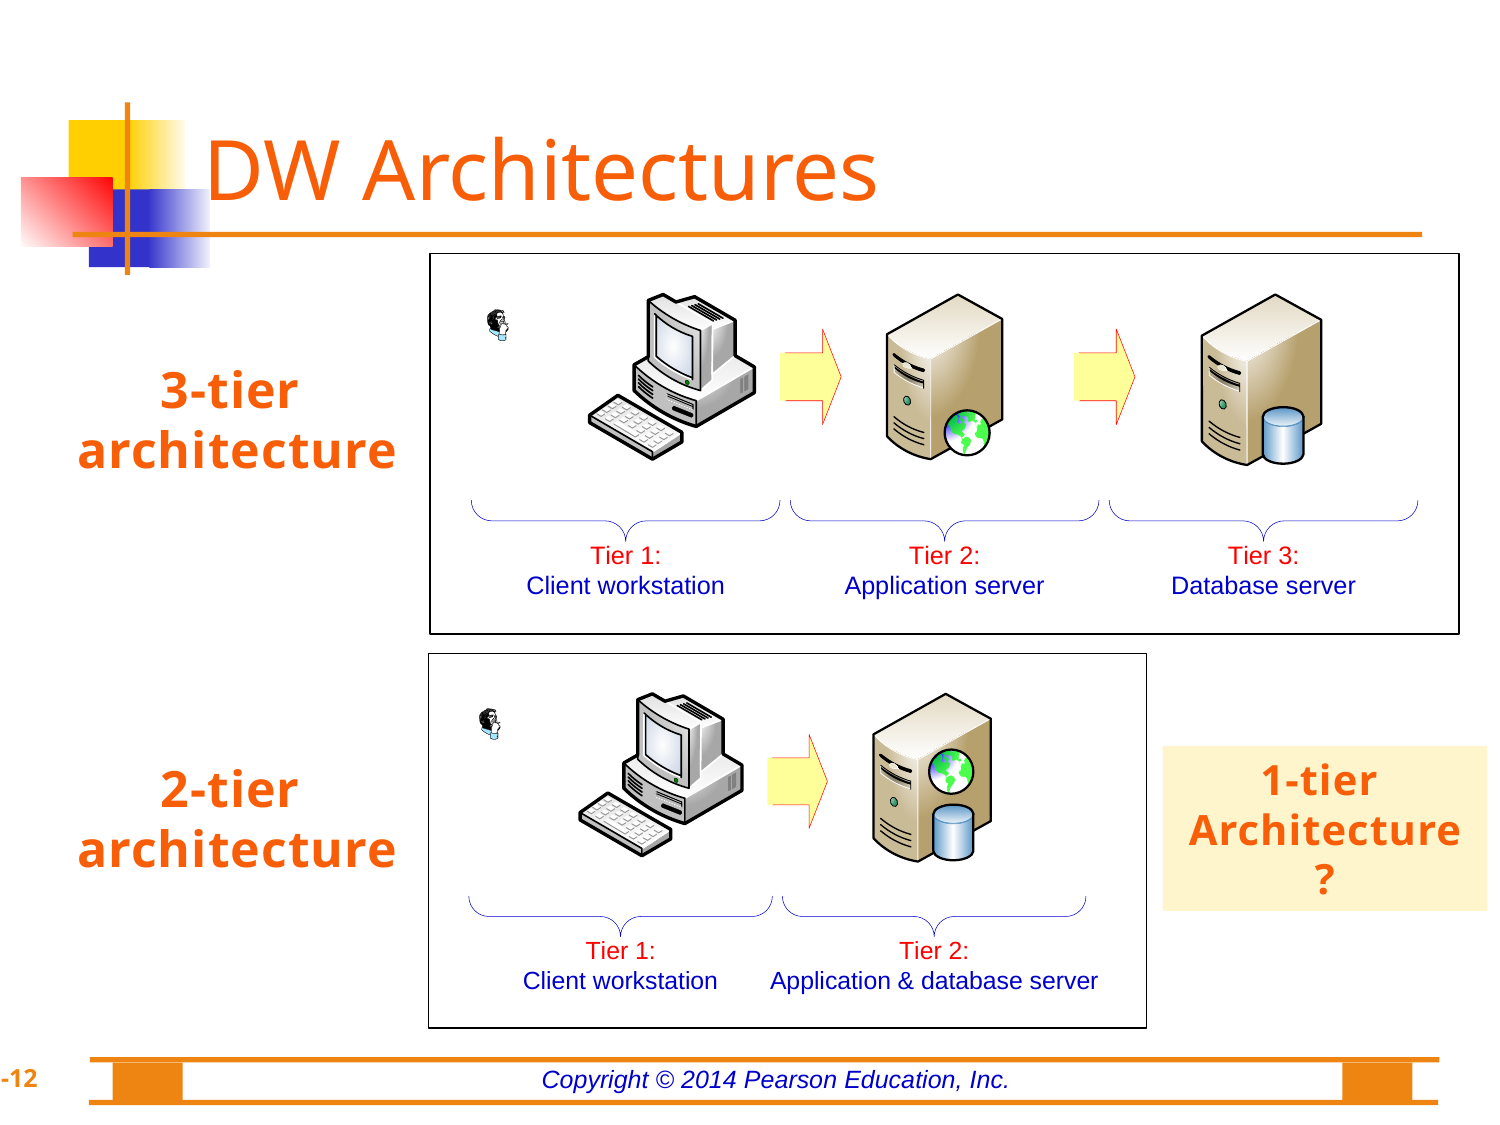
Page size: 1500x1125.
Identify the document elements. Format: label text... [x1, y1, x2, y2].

picture [426, 249, 1463, 638]
text_box 1-tier Architecture ? [1162, 745, 1488, 911]
text_box 2-tier architecture [49, 749, 419, 885]
picture [424, 649, 1151, 1032]
title DW Architectures [188, 37, 1468, 226]
text_box 3-tier architecture [49, 351, 421, 487]
